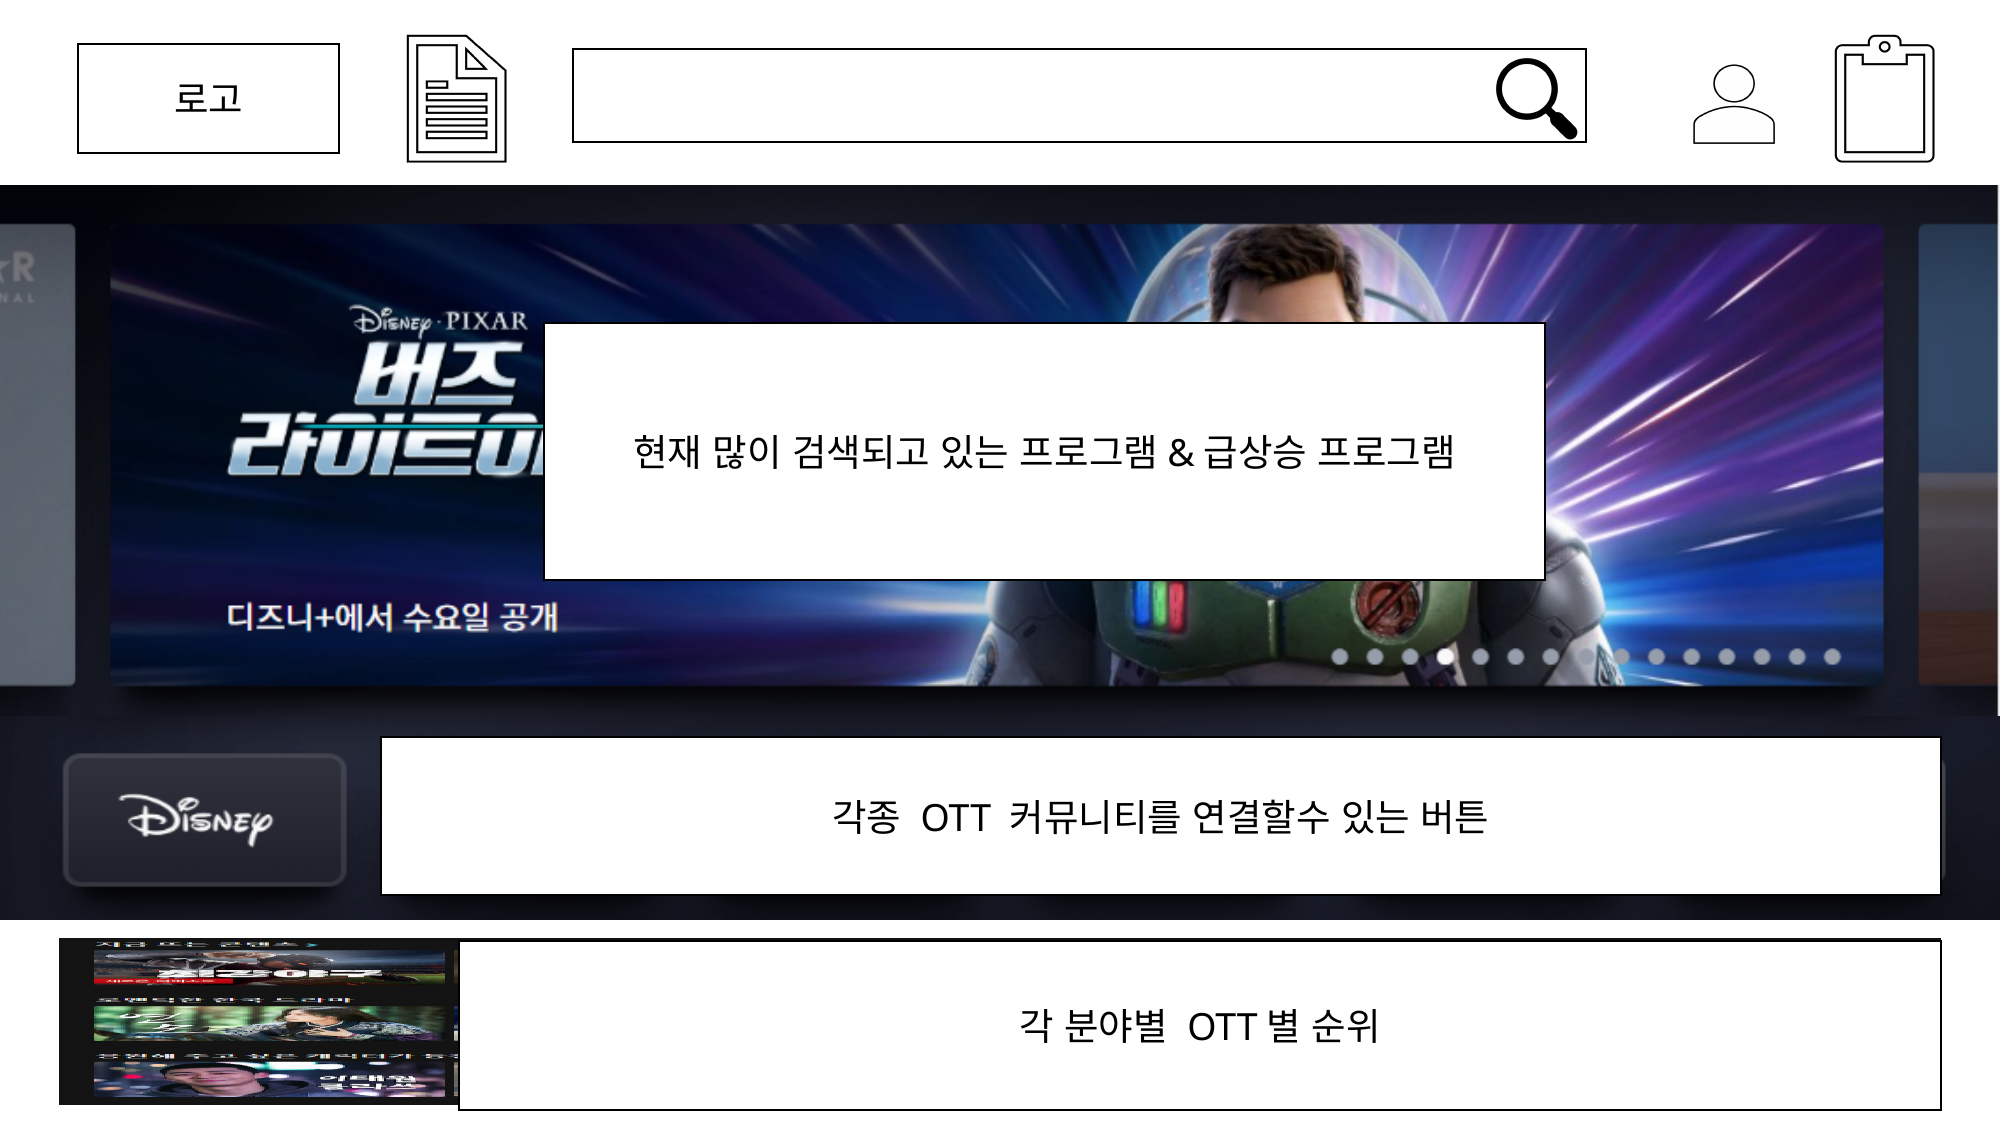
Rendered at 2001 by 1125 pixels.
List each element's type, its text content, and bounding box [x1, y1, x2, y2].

picture [1674, 49, 1794, 159]
text_box 각 분야별 OTT별 순위 [458, 940, 1942, 1111]
text_box 로고 [77, 43, 340, 154]
picture [0, 185, 2000, 920]
text_box [572, 48, 1587, 143]
picture [59, 938, 1941, 1105]
picture [1487, 49, 1586, 148]
picture [1809, 23, 1960, 174]
picture [381, 23, 532, 174]
